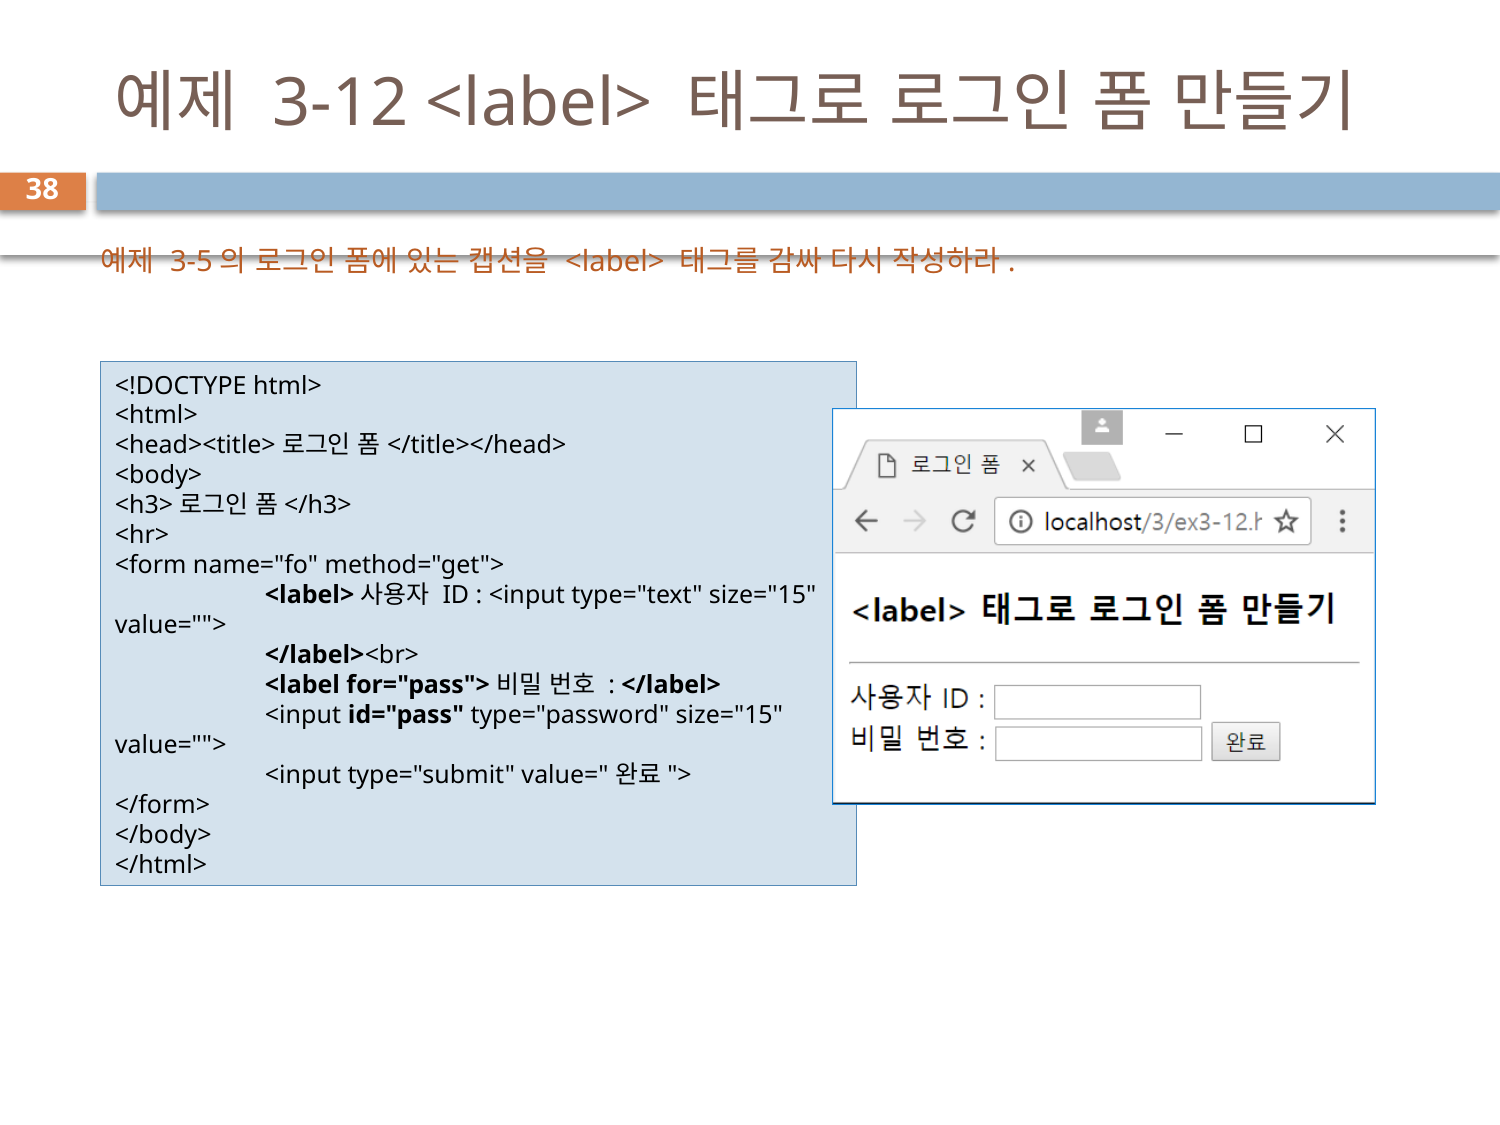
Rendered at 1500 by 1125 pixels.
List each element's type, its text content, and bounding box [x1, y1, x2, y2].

slide_number 38 [0, 170, 87, 211]
picture [832, 408, 1377, 805]
text_box 예제 3-5의 로그인 폼에 있는 캡션을 <label> 태그를 감싸 다시 작성하라. [86, 234, 1412, 285]
text_box <!DOCTYPE html> <html> <head><title>로그인 폼</title></head> <body> <h3>로그인 폼</h3> <hr> <form name="fo" method="get"> <label>사용자 ID : <input type="text" size="15" value=""> </label><br> <label for="pass">비밀 번호 : </label> <input id="pass" type="password" size="15" value=""> <input type="submit" value="완료"> </form> </body> </html> [100, 361, 857, 886]
title 예제 3-12 <label> 태그로 로그인 폼 만들기 [99, 37, 1438, 161]
